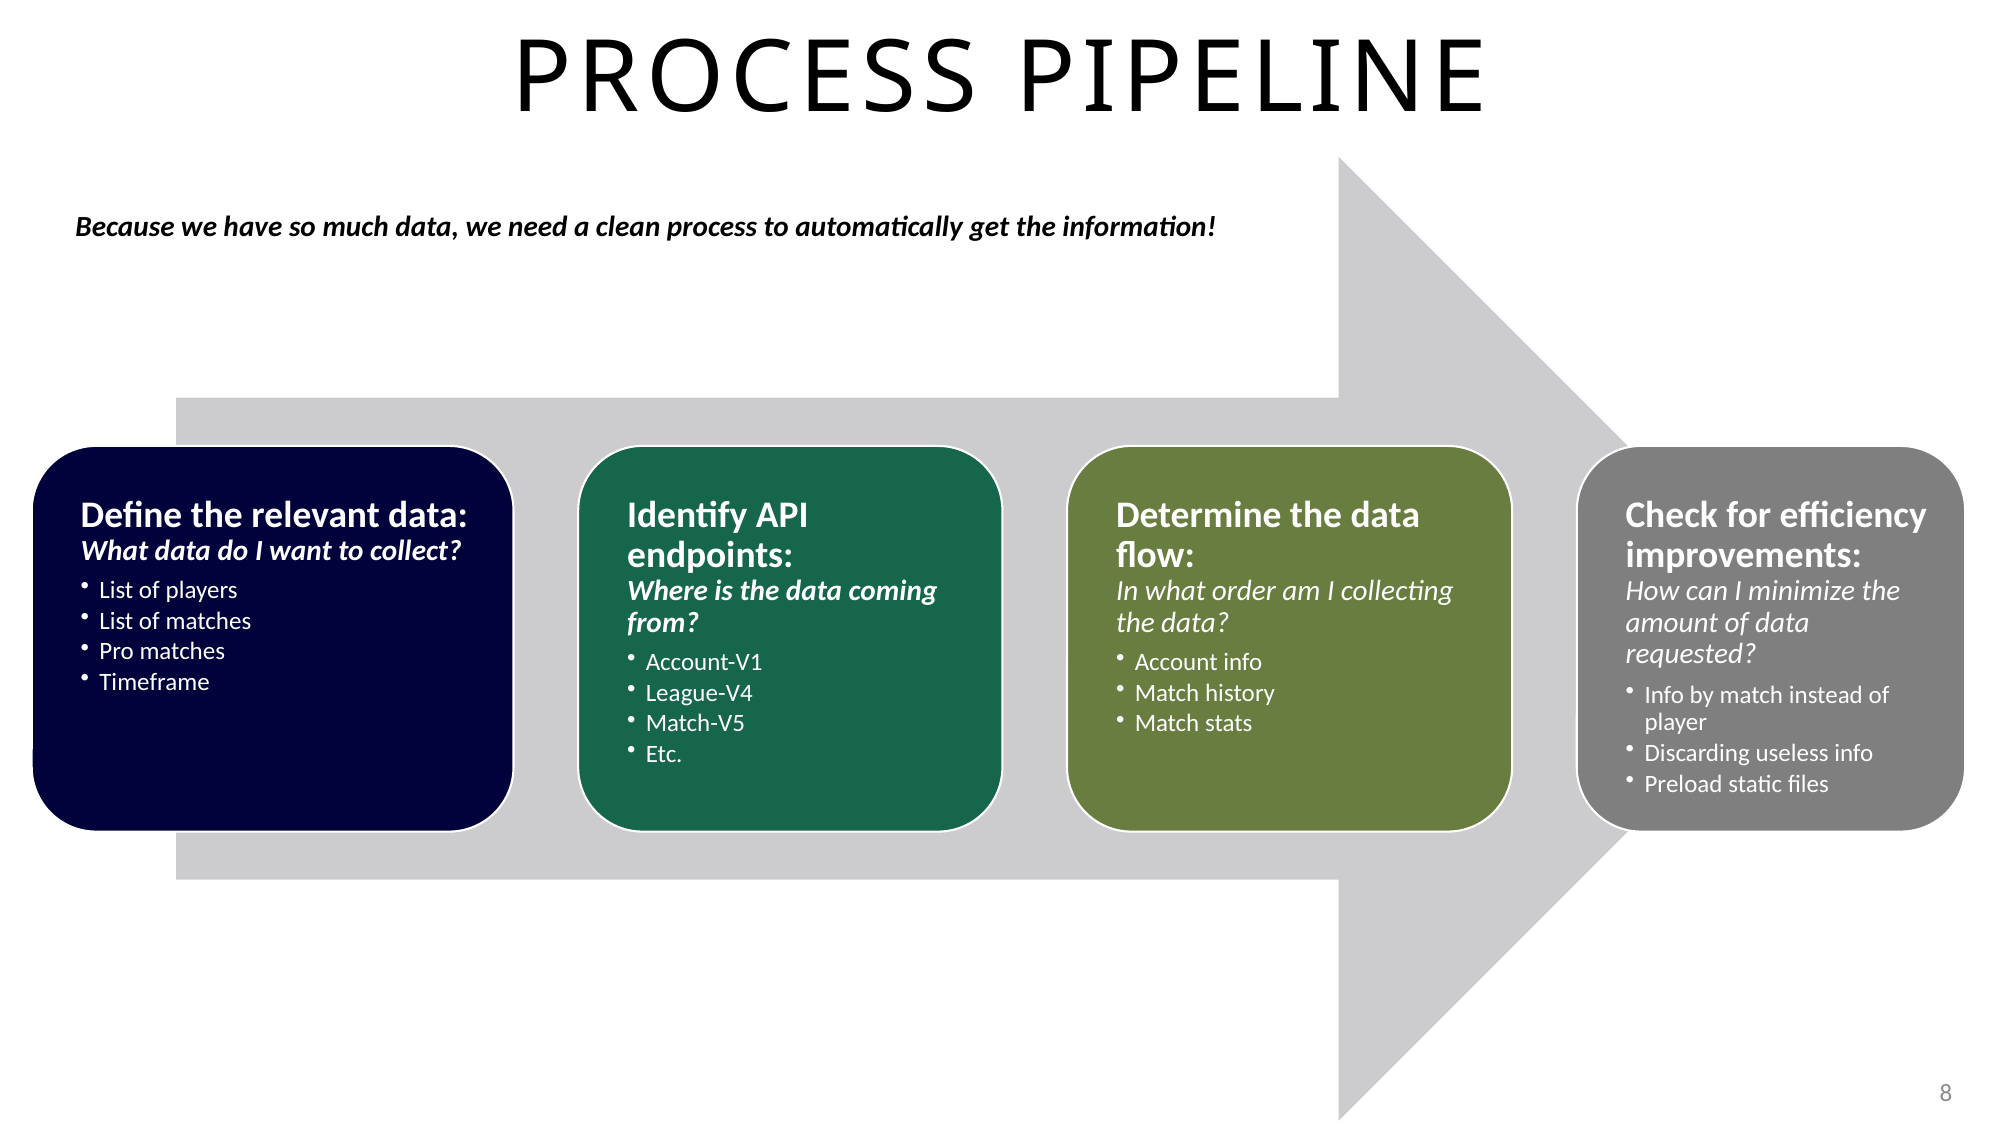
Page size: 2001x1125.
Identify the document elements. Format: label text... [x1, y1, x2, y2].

title Process Pipeline [97, 4, 1903, 140]
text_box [30, 156, 1966, 1121]
